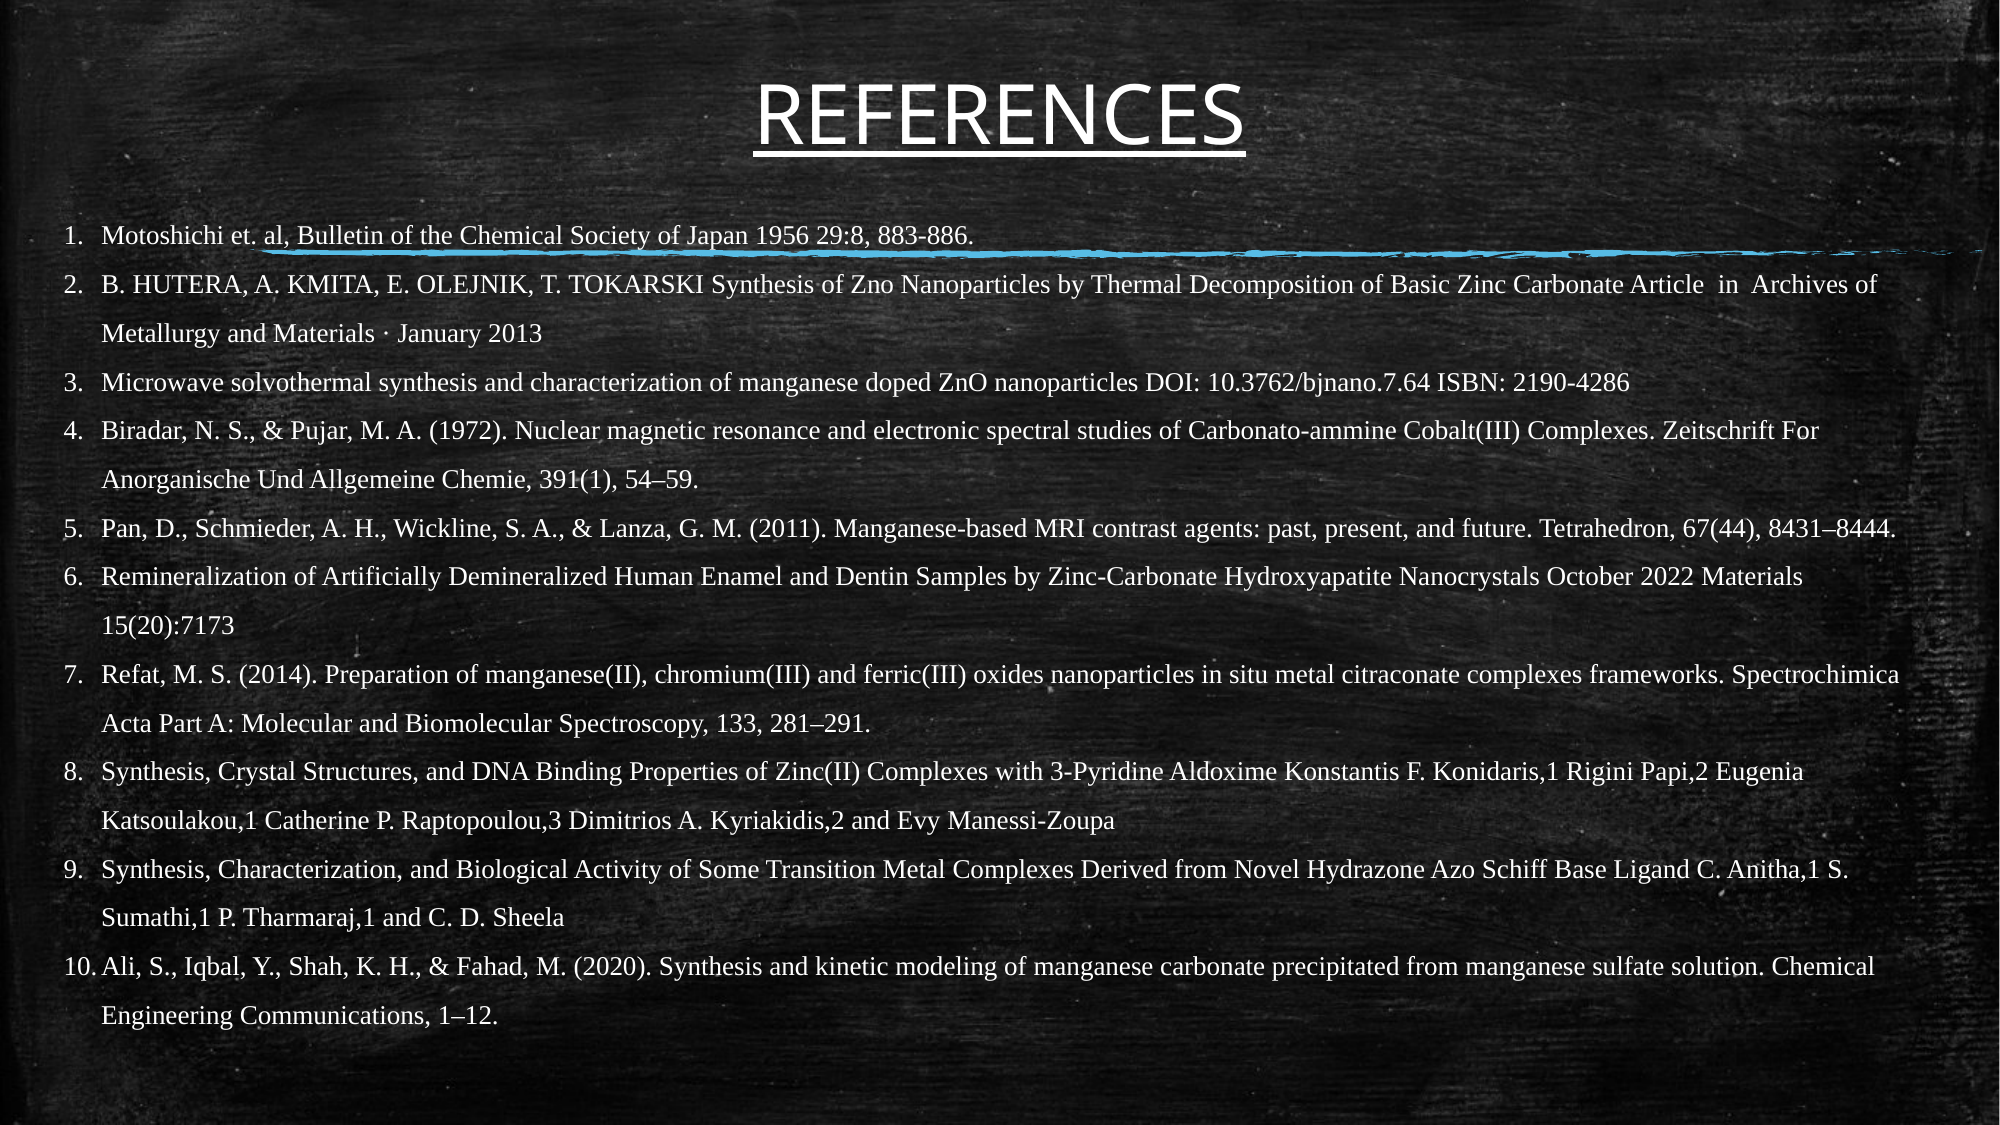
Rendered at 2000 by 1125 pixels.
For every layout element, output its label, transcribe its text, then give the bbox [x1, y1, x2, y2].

title REFERENCES [249, 30, 1750, 171]
text_box Motoshichi et. al, Bulletin of the Chemical Society of Japan 1956 29:8, 883-886. B. HUTERA, A. KMITA, E. OLEJNIK, T. TOKARSKI Synthesis of Zno Nanoparticles by Thermal Decomposition of Basic Zinc Carbonate Article in Archives of Metallurgy and Materials · January 2013 Microwave solvothermal synthesis and characterization of manganese doped ZnO nanoparticles DOI: 10.3762/bjnano.7.64 ISBN: 2190-4286 Biradar, N. S., & Pujar, M. A. (1972). Nuclear magnetic resonance and electronic spectral studies of Carbonato-ammine Cobalt(III) Complexes. Zeitschrift For Anorganische Und Allgemeine Chemie, 391(1), 54–59. Pan, D., Schmieder, A. H., Wickline, S. A., & Lanza, G. M. (2011). Manganese-based MRI contrast agents: past, present, and future. Tetrahedron, 67(44), 8431–8444. Remineralization of Artificially Demineralized Human Enamel and Dentin Samples by Zinc-Carbonate Hydroxyapatite Nanocrystals October 2022 Materials 15(20):7173 Refat, M. S. (2014). Preparation of manganese(II), chromium(III) and ferric(III) oxides nanoparticles in situ metal citraconate complexes frameworks. Spectrochimica Acta Part A: Molecular and Biomolecular Spectroscopy, 133, 281–291. Synthesis, Crystal Structures, and DNA Binding Properties of Zinc(II) Complexes with 3-Pyridine Aldoxime Konstantis F. Konidaris,1 Rigini Papi,2 Eugenia Katsoulakou,1 Catherine P. Raptopoulou,3 Dimitrios A. Kyriakidis,2 and Evy Manessi-Zoupa Synthesis, Characterization, and Biological Activity of Some Transition Metal Complexes Derived from Novel Hydrazone Azo Schiff Base Ligand C. Anitha,1 S. Sumathi,1 P. Tharmaraj,1 and C. D. Sheela Ali, S., Iqbal, Y., Shah, K. H., & Fahad, M. (2020). Synthesis and kinetic modeling of manganese carbonate precipitated from manganese sulfate solution. Chemical Engineering Communications, 1–12. [48, 194, 1951, 1038]
